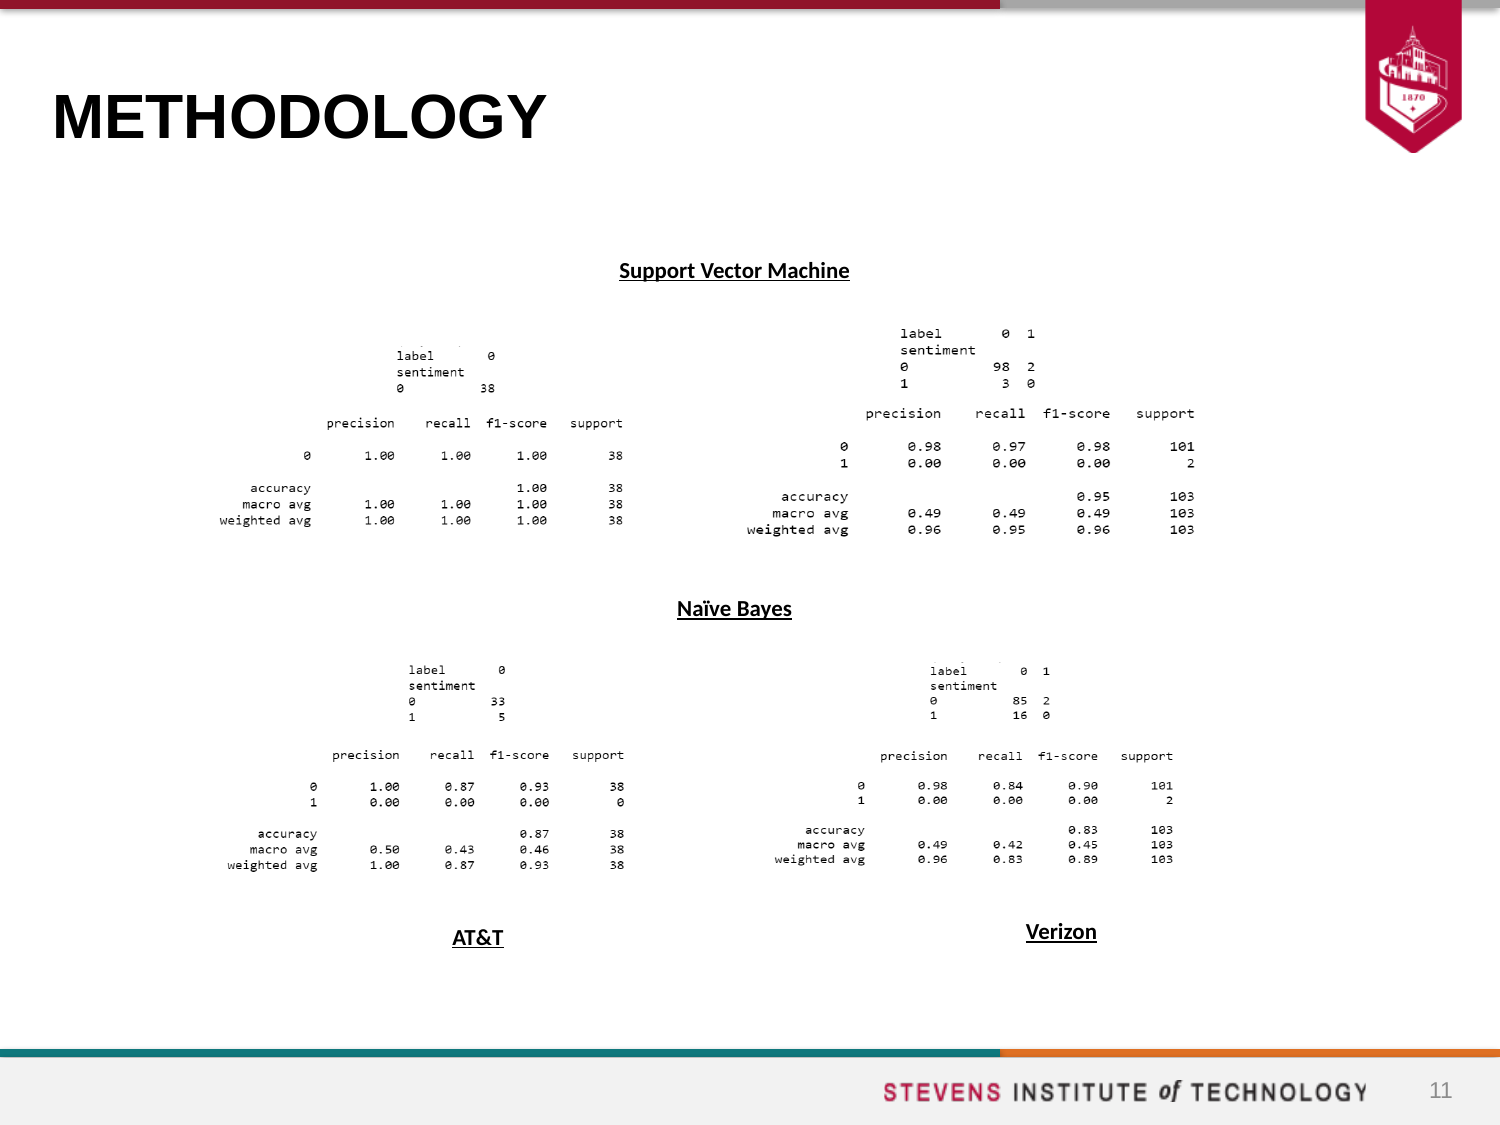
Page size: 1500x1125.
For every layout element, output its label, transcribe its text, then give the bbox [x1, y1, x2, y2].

text_box Naïve Bayes [511, 584, 959, 638]
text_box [203, 662, 652, 888]
text_box Verizon [990, 907, 1133, 956]
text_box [203, 345, 652, 541]
text_box AT&T [407, 912, 549, 961]
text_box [754, 662, 1200, 879]
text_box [711, 323, 1228, 555]
title METHODOLOGY [37, 68, 1236, 157]
slide_number 11 [1401, 1059, 1481, 1120]
text_box Support Vector Machine [511, 245, 959, 299]
